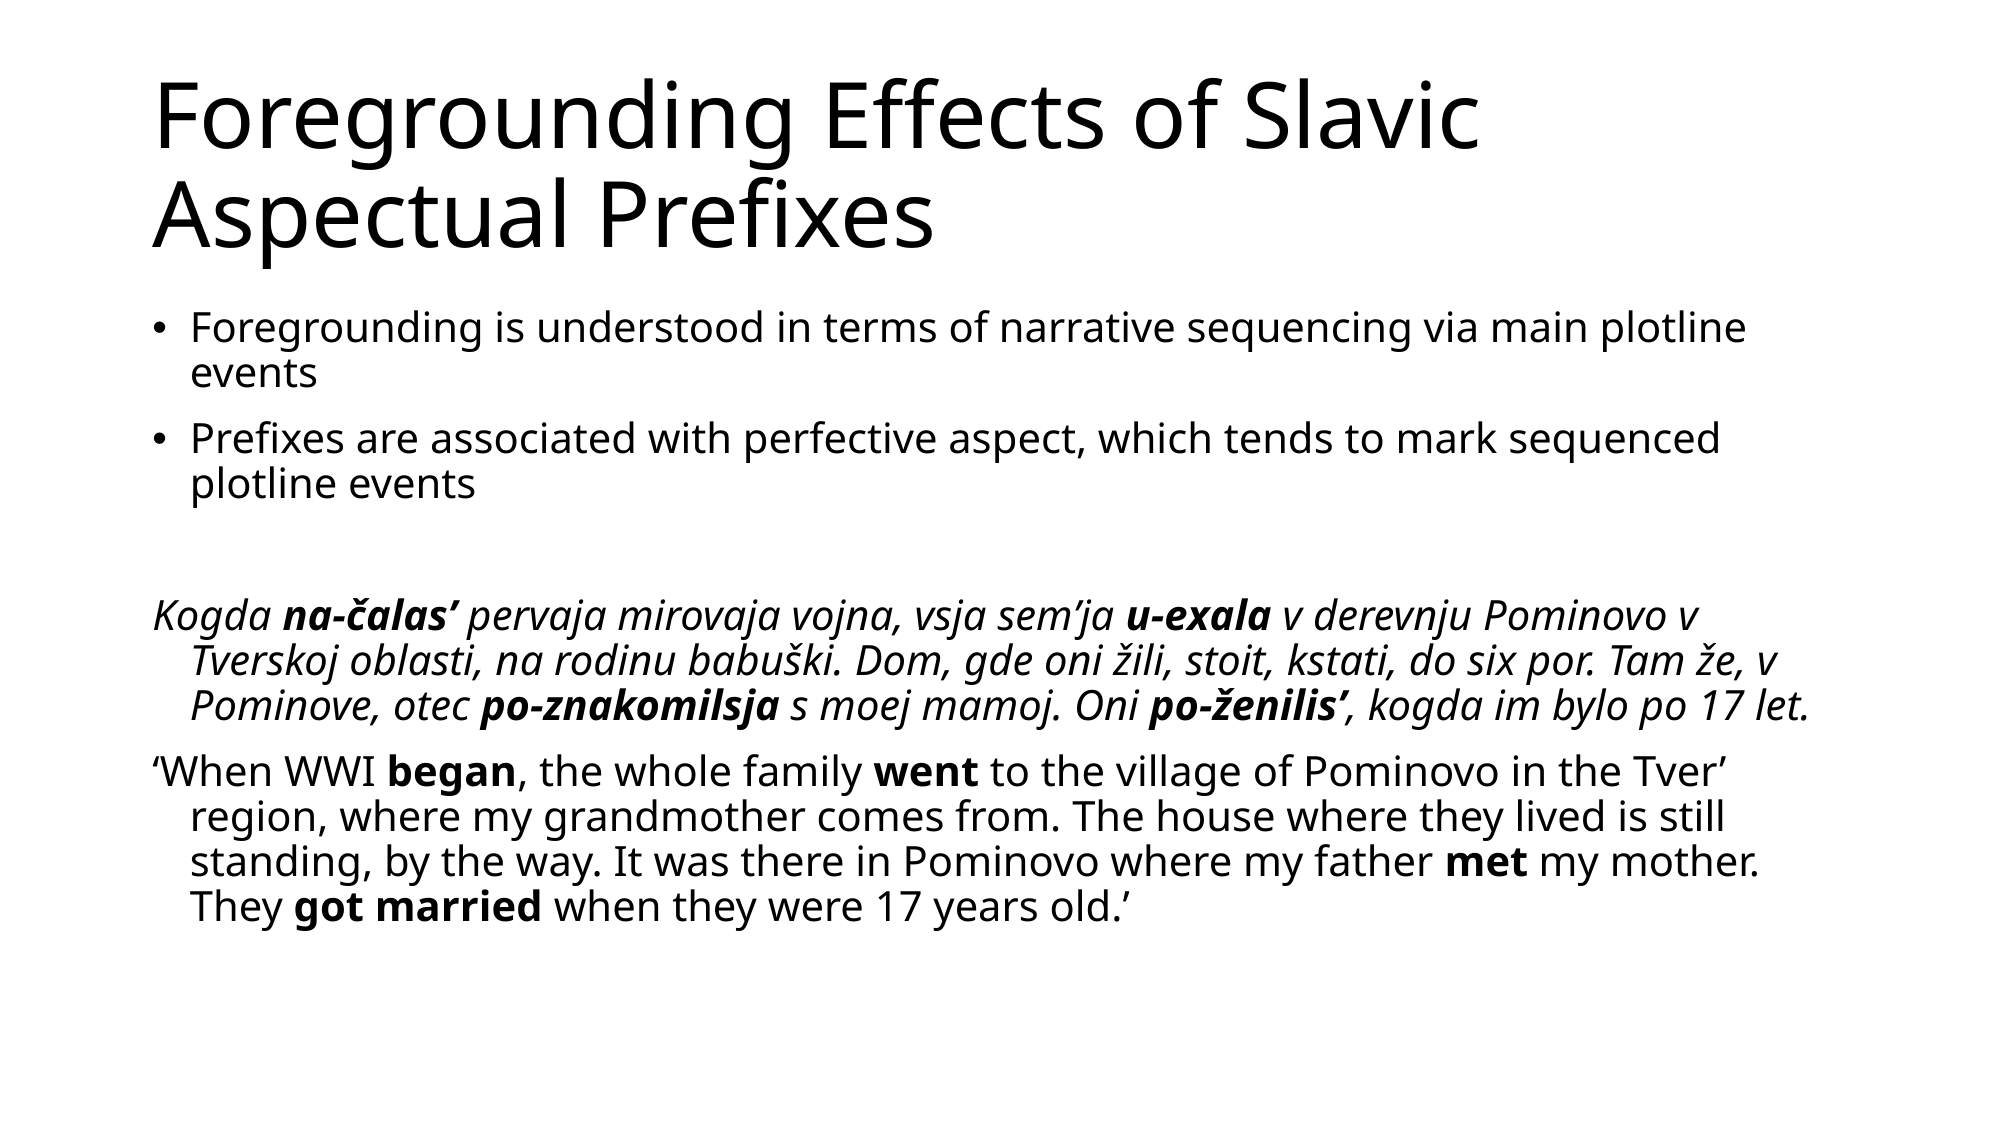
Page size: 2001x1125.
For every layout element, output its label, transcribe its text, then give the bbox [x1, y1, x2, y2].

list Foregrounding is understood in terms of narrative sequencing via main plotline events Prefixes are associated with perfective aspect, which tends to mark sequenced plotline events Kogda na-čalas’ pervaja mirovaja vojna, vsja sem’ja u-exala v derevnju Pominovo v Tverskoj oblasti, na rodinu babuški. Dom, gde oni žili, stoit, kstati, do six por. Tam že, v Pominove, otec po-znakomilsja s moej mamoj. Oni po-ženilis’, kogda im bylo po 17 let. ‘When WWI began, the whole family went to the village of Pominovo in the Tver’ region, where my grandmother comes from. The house where they lived is still standing, by the way. It was there in Pominovo where my father met my mother. They got married when they were 17 years old.’ [137, 299, 1863, 1014]
title Foregrounding Effects of Slavic Aspectual Prefixes [137, 59, 1863, 278]
